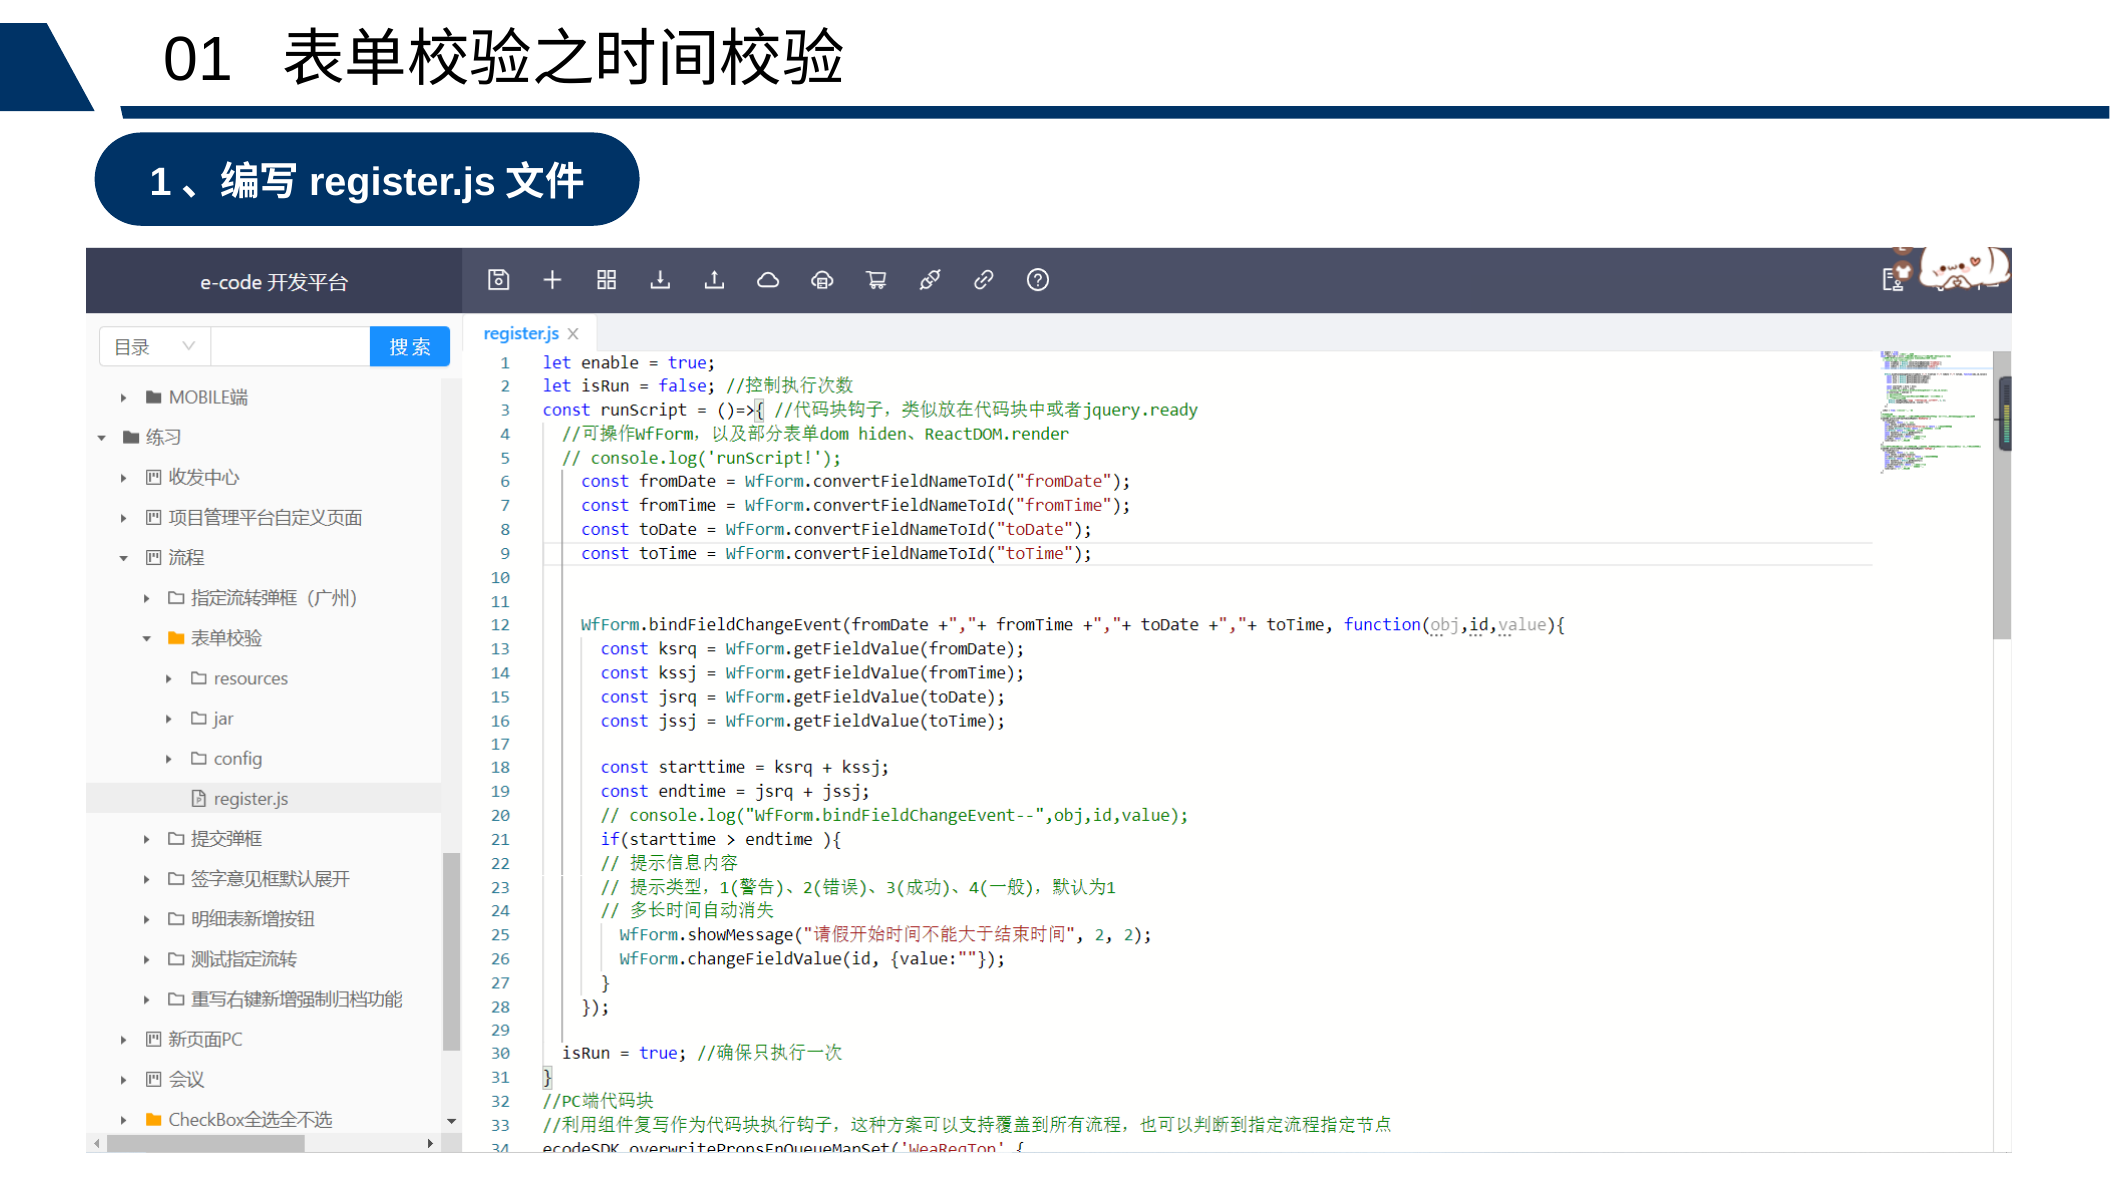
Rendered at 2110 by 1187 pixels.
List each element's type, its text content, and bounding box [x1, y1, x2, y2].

text_box [119, 104, 2110, 120]
text_box [0, 22, 97, 113]
text_box 1、编写register.js文件 [93, 131, 641, 227]
picture [85, 247, 2012, 1153]
text_box 01 表单校验之时间校验 [94, 18, 1449, 94]
